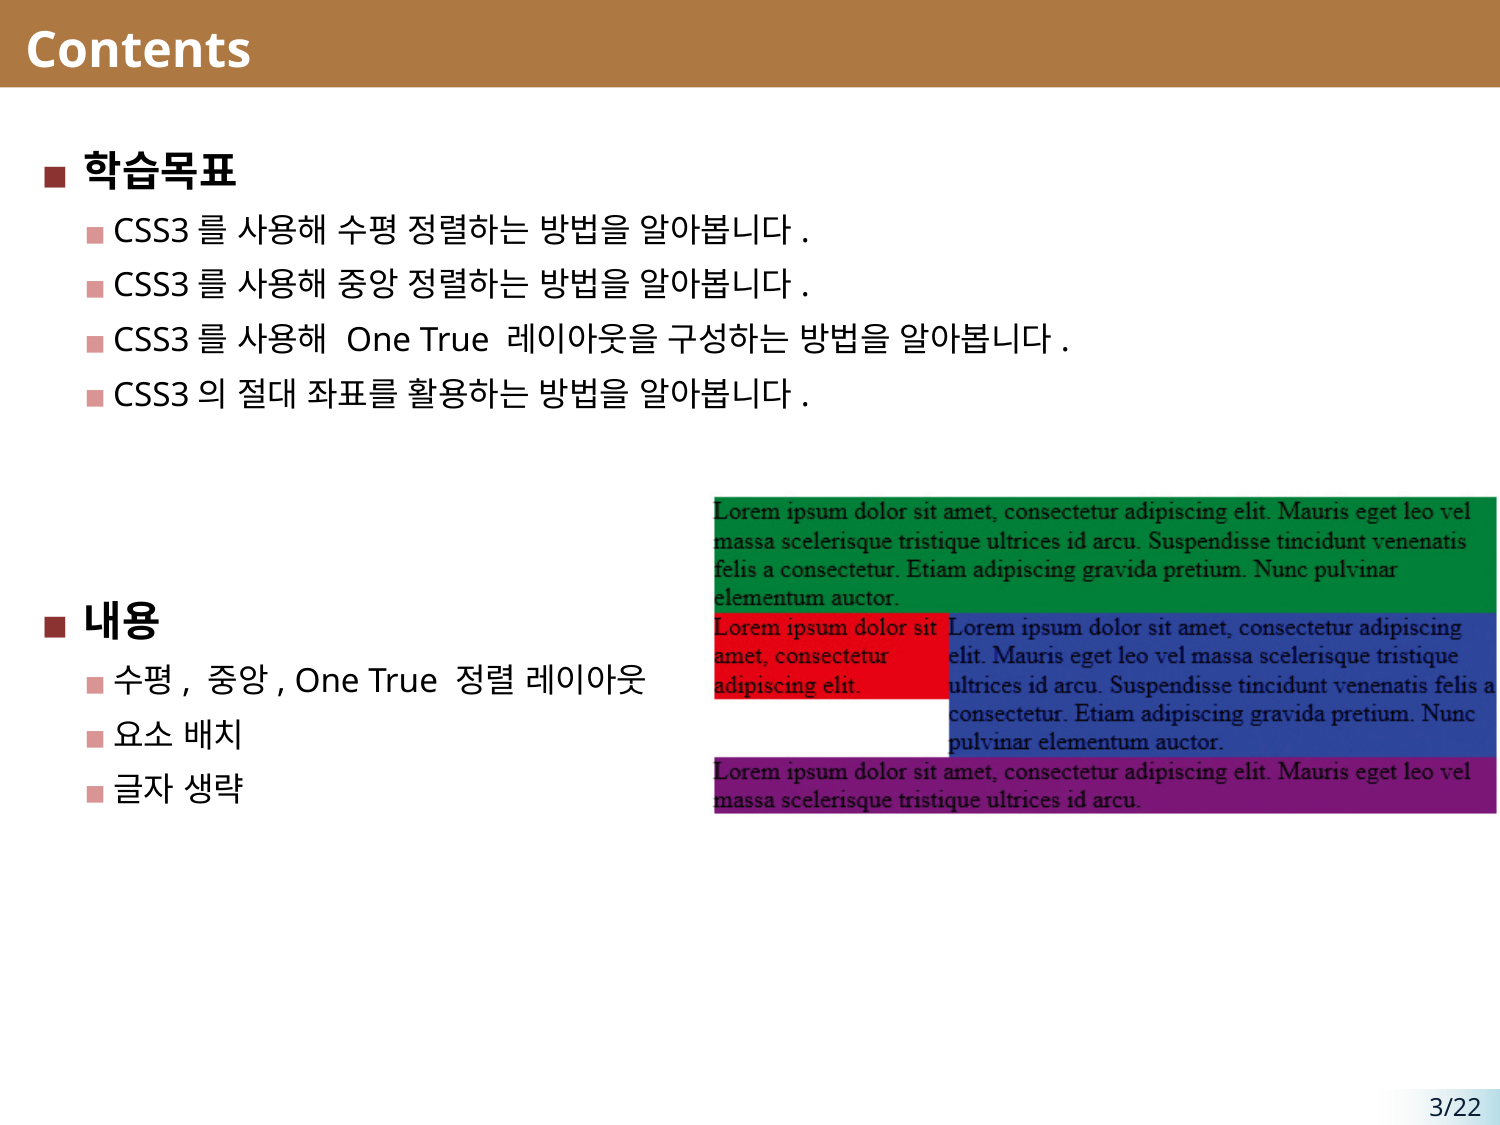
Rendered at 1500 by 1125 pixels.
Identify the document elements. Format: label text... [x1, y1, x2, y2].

title Contents [10, 8, 1288, 87]
picture [710, 491, 1500, 817]
list 학습목표 CSS3를 사용해 수평 정렬하는 방법을 알아봅니다. CSS3를 사용해 중앙 정렬하는 방법을 알아봅니다. CSS3를 사용해 One True 레이아웃을 구성하는 방법을 알아봅니다. CSS3의 절대 좌표를 활용하는 방법을 알아봅니다. 내용 수평, 중앙, One True 정렬 레이아웃 요소 배치 글자 생략 [10, 126, 1481, 1057]
